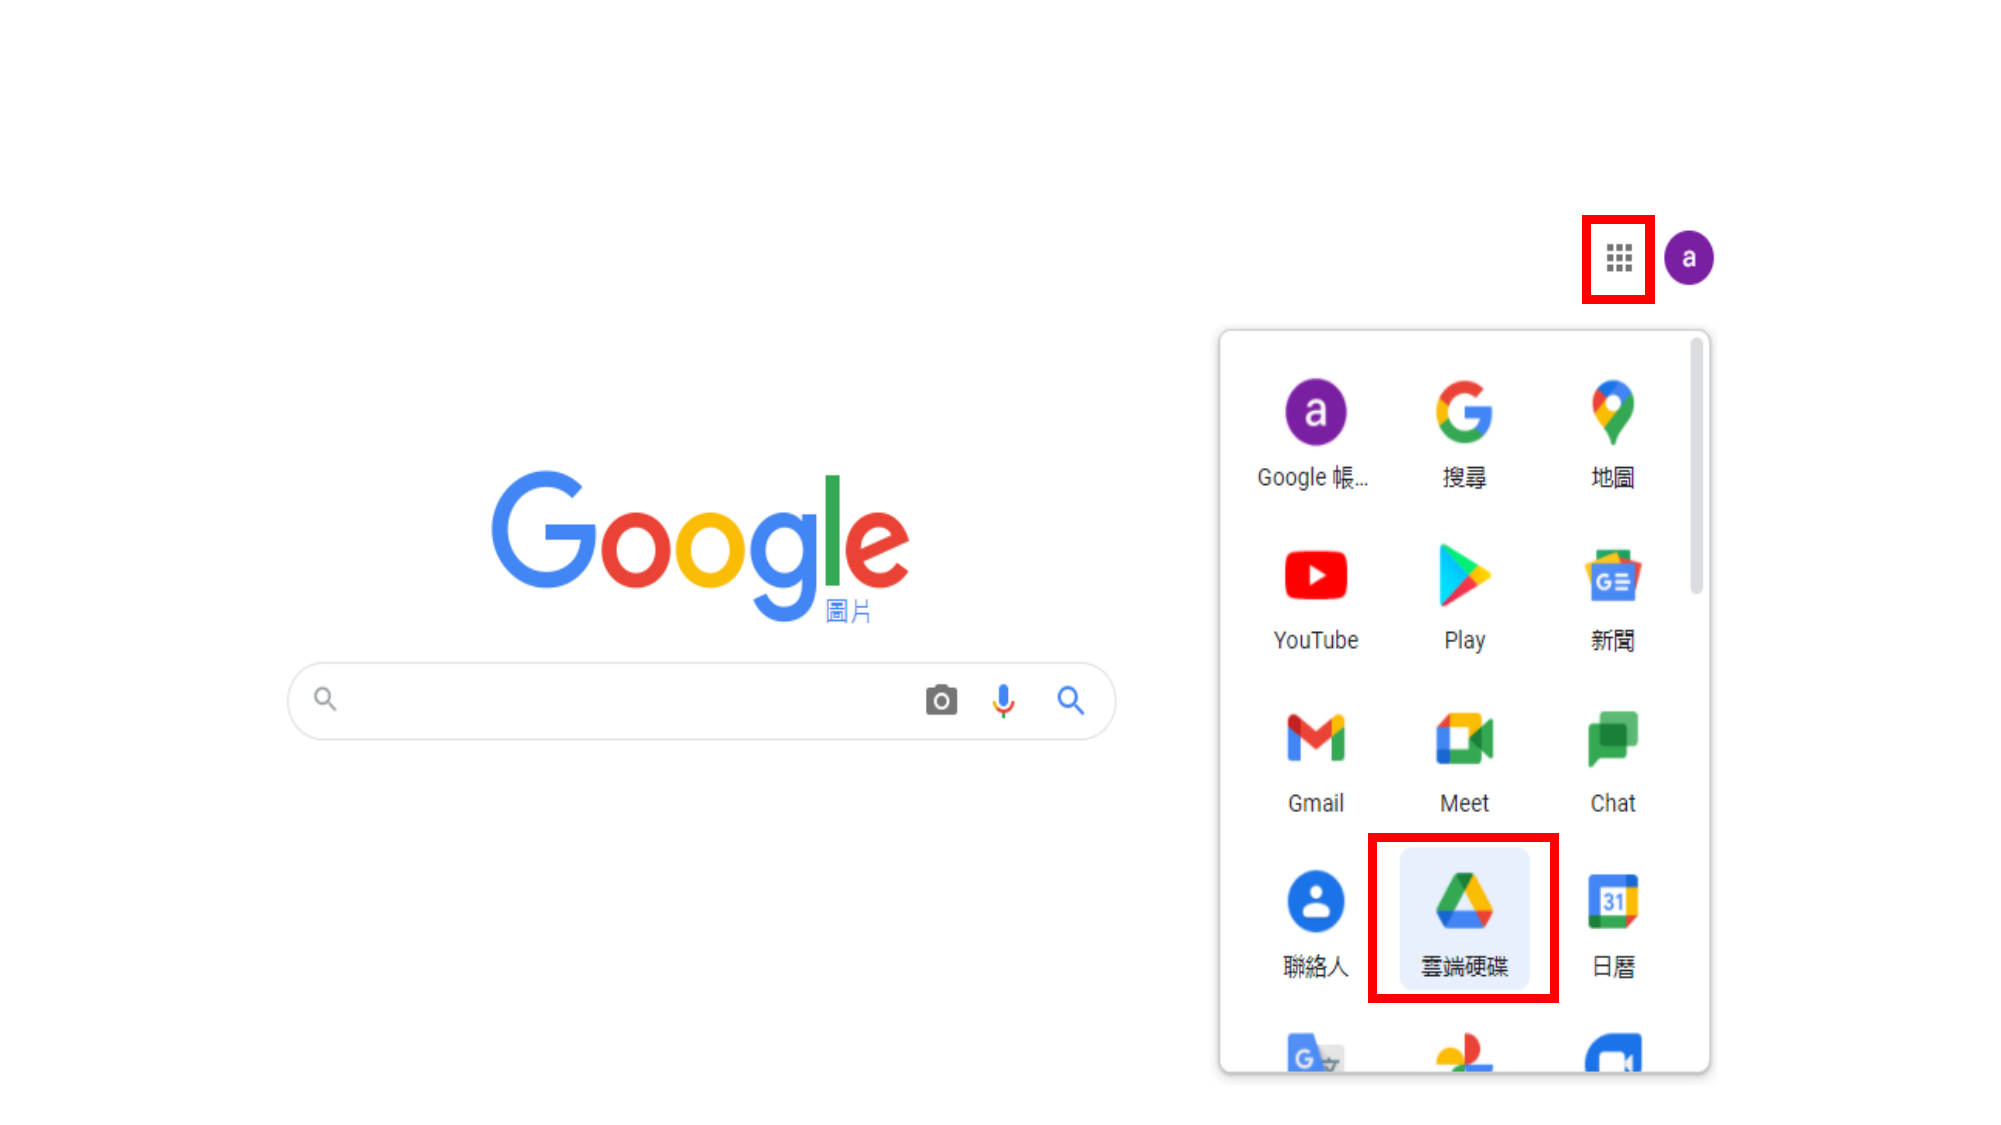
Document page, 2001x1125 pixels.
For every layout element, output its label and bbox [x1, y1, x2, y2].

picture [274, 219, 1725, 1094]
